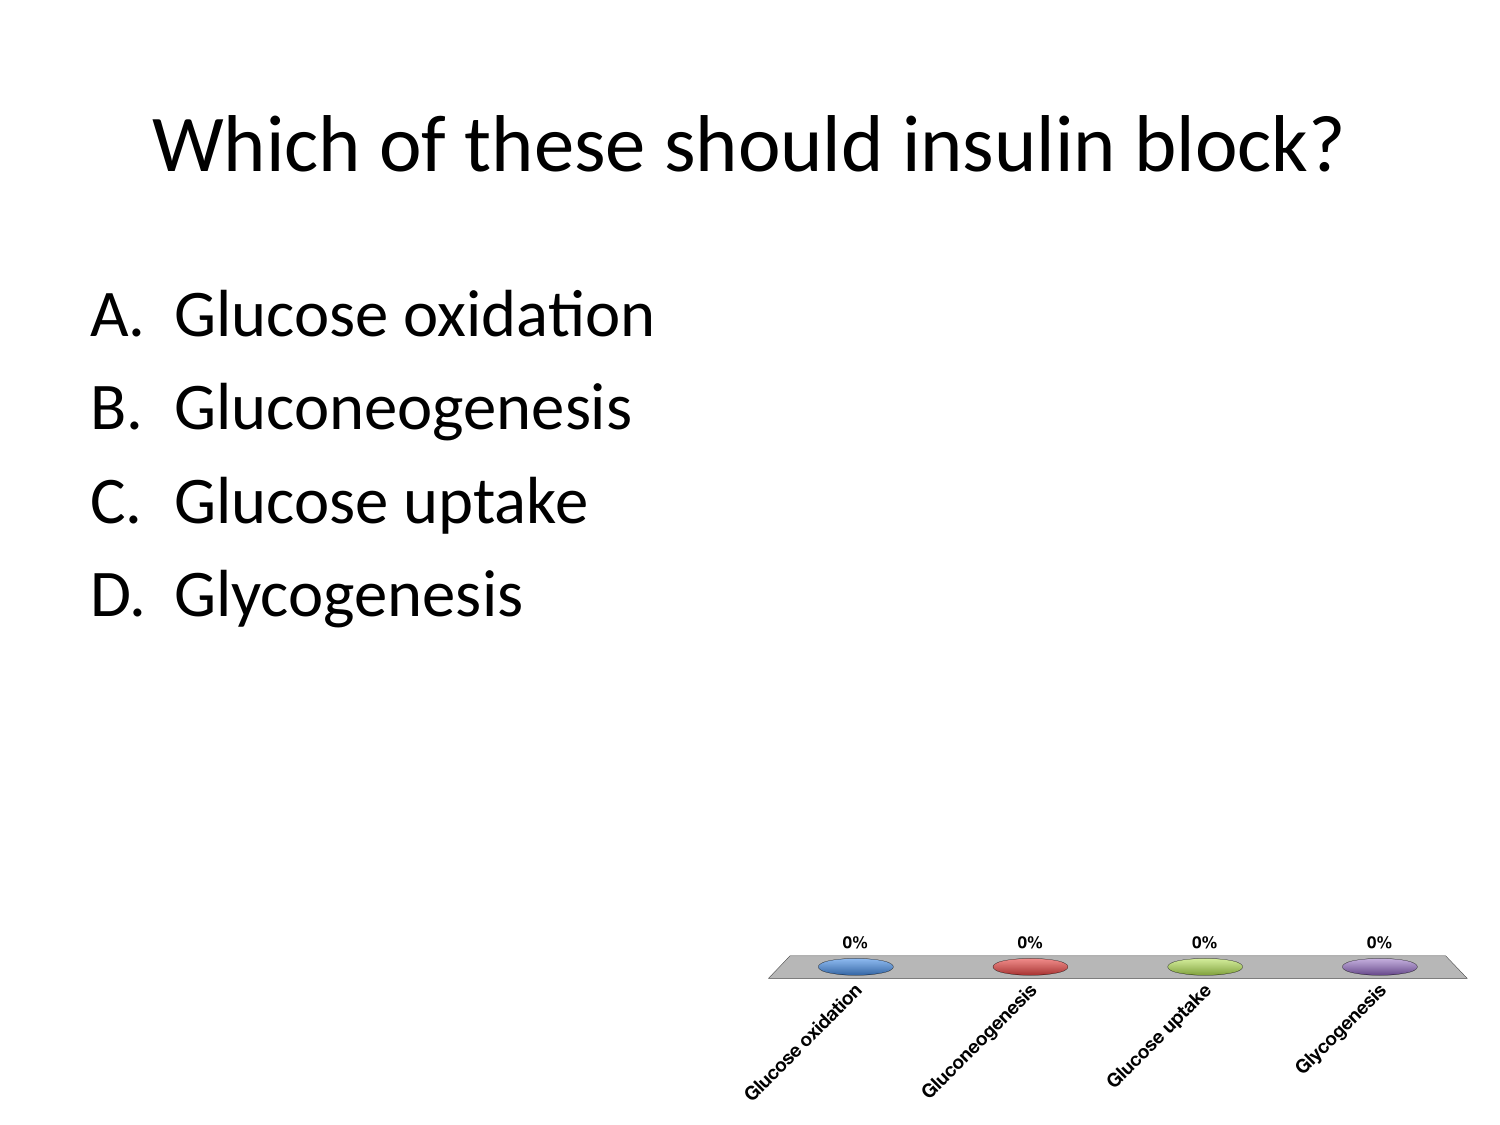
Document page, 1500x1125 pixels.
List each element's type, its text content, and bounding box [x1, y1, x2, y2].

list Glucose oxidation Gluconeogenesis Glucose uptake Glycogenesis [75, 262, 737, 1005]
title Which of these should insulin block? [75, 45, 1425, 233]
picture [739, 262, 1490, 1107]
